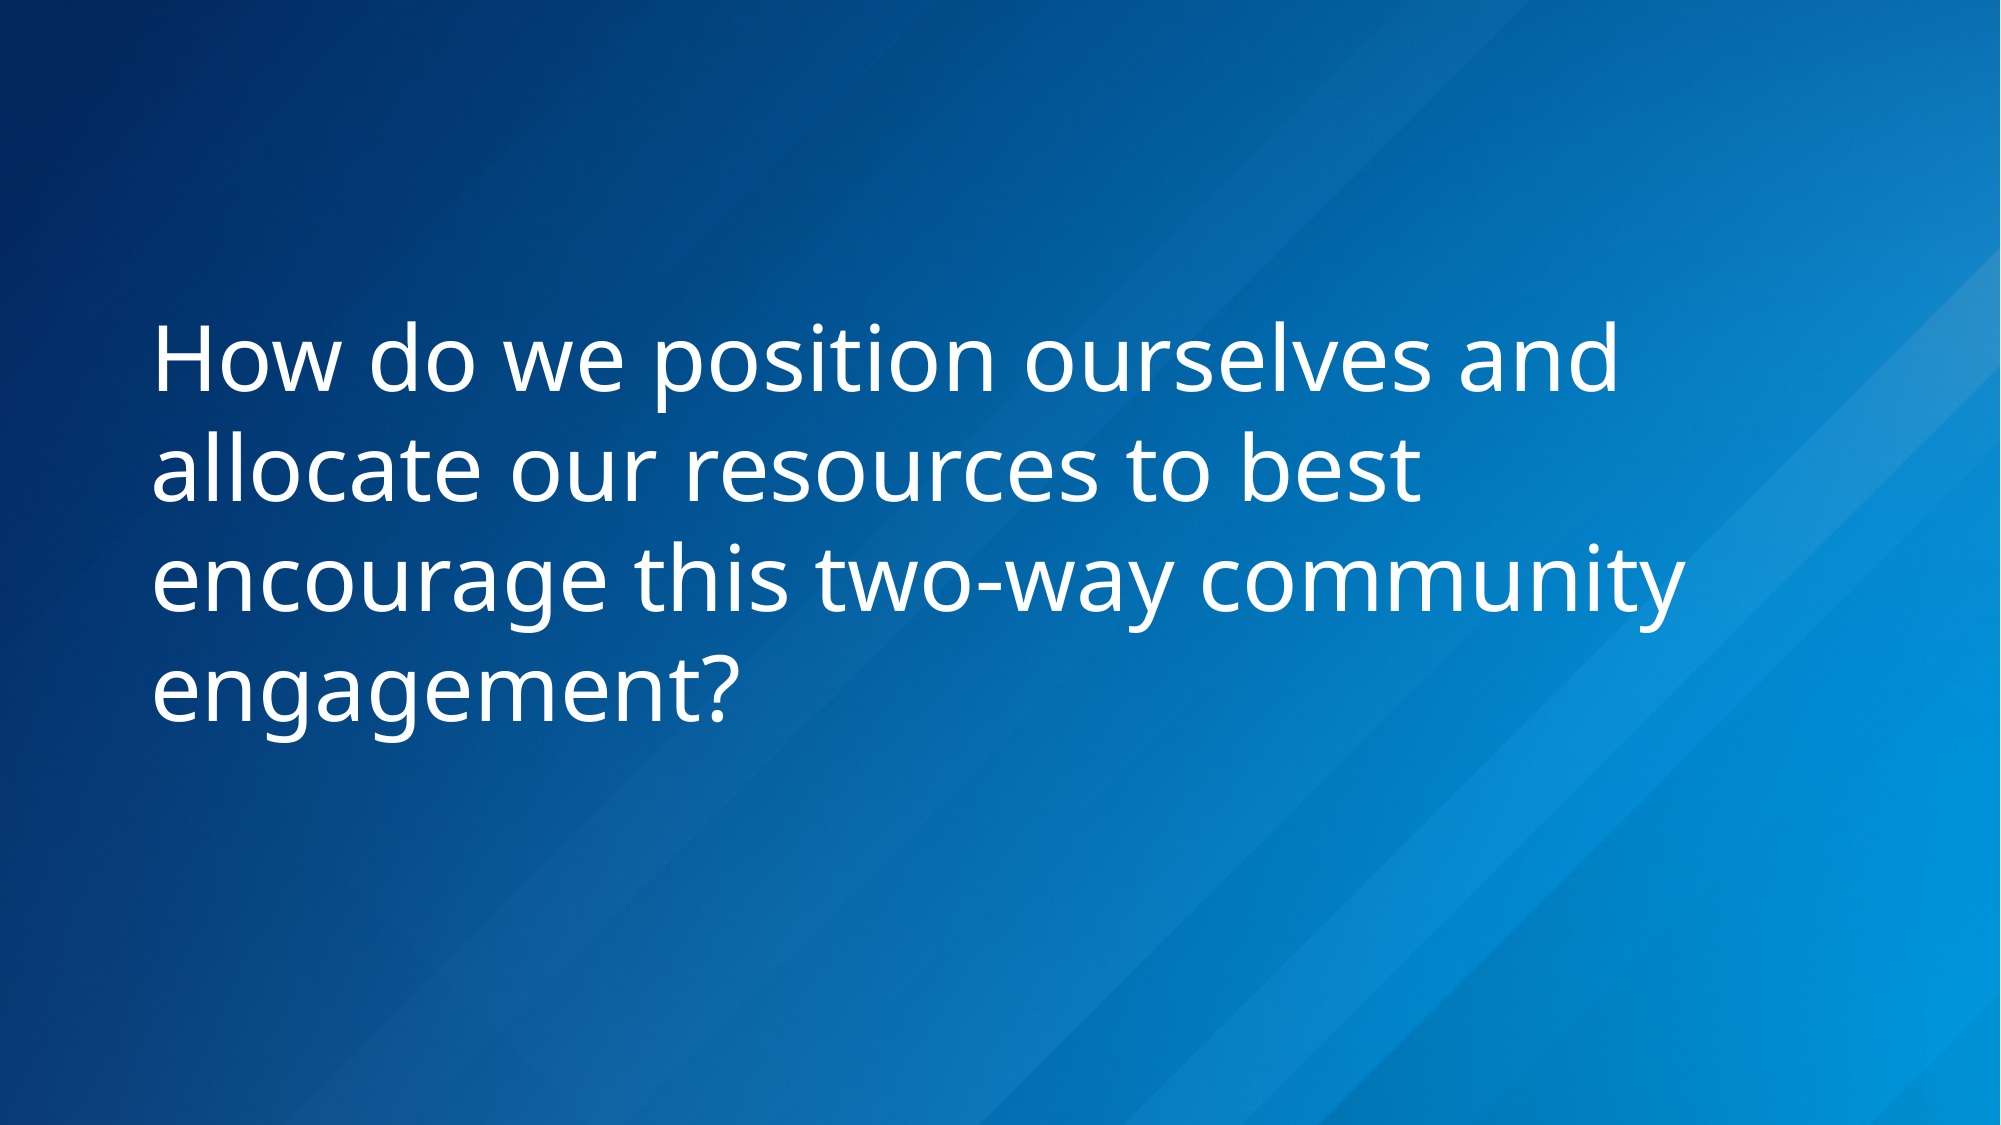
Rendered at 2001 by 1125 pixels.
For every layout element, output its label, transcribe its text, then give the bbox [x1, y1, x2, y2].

list How do we position ourselves and allocate our resources to best encourage this two-way community engagement? [150, 299, 1851, 863]
